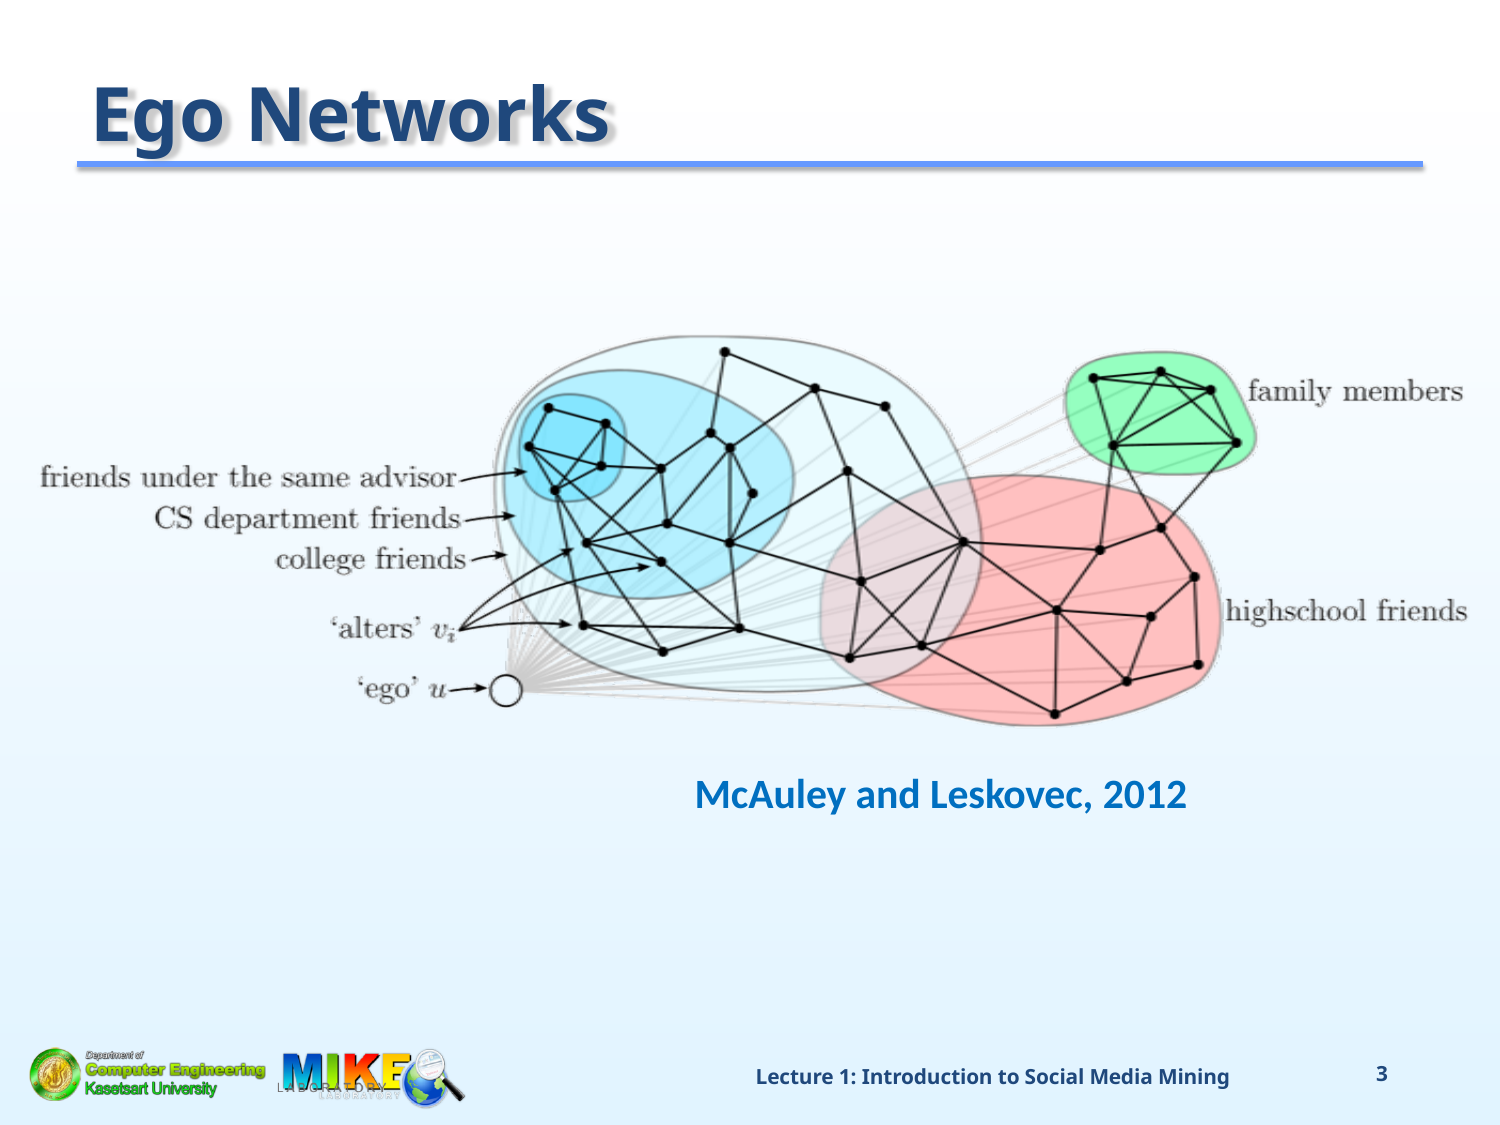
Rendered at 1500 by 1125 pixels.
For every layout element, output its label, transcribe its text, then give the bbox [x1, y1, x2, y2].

title Ego Networks [87, 66, 1413, 255]
text_box [30, 328, 1478, 736]
text_box McAuley and Leskovec, 2012 [692, 766, 1192, 817]
picture [0, 0, 1500, 1125]
slide_number 2 [1365, 1065, 1401, 1125]
footer Lecture 1: Introduction to Social Media Mining [753, 1065, 1243, 1125]
text_box [42, 41, 668, 166]
